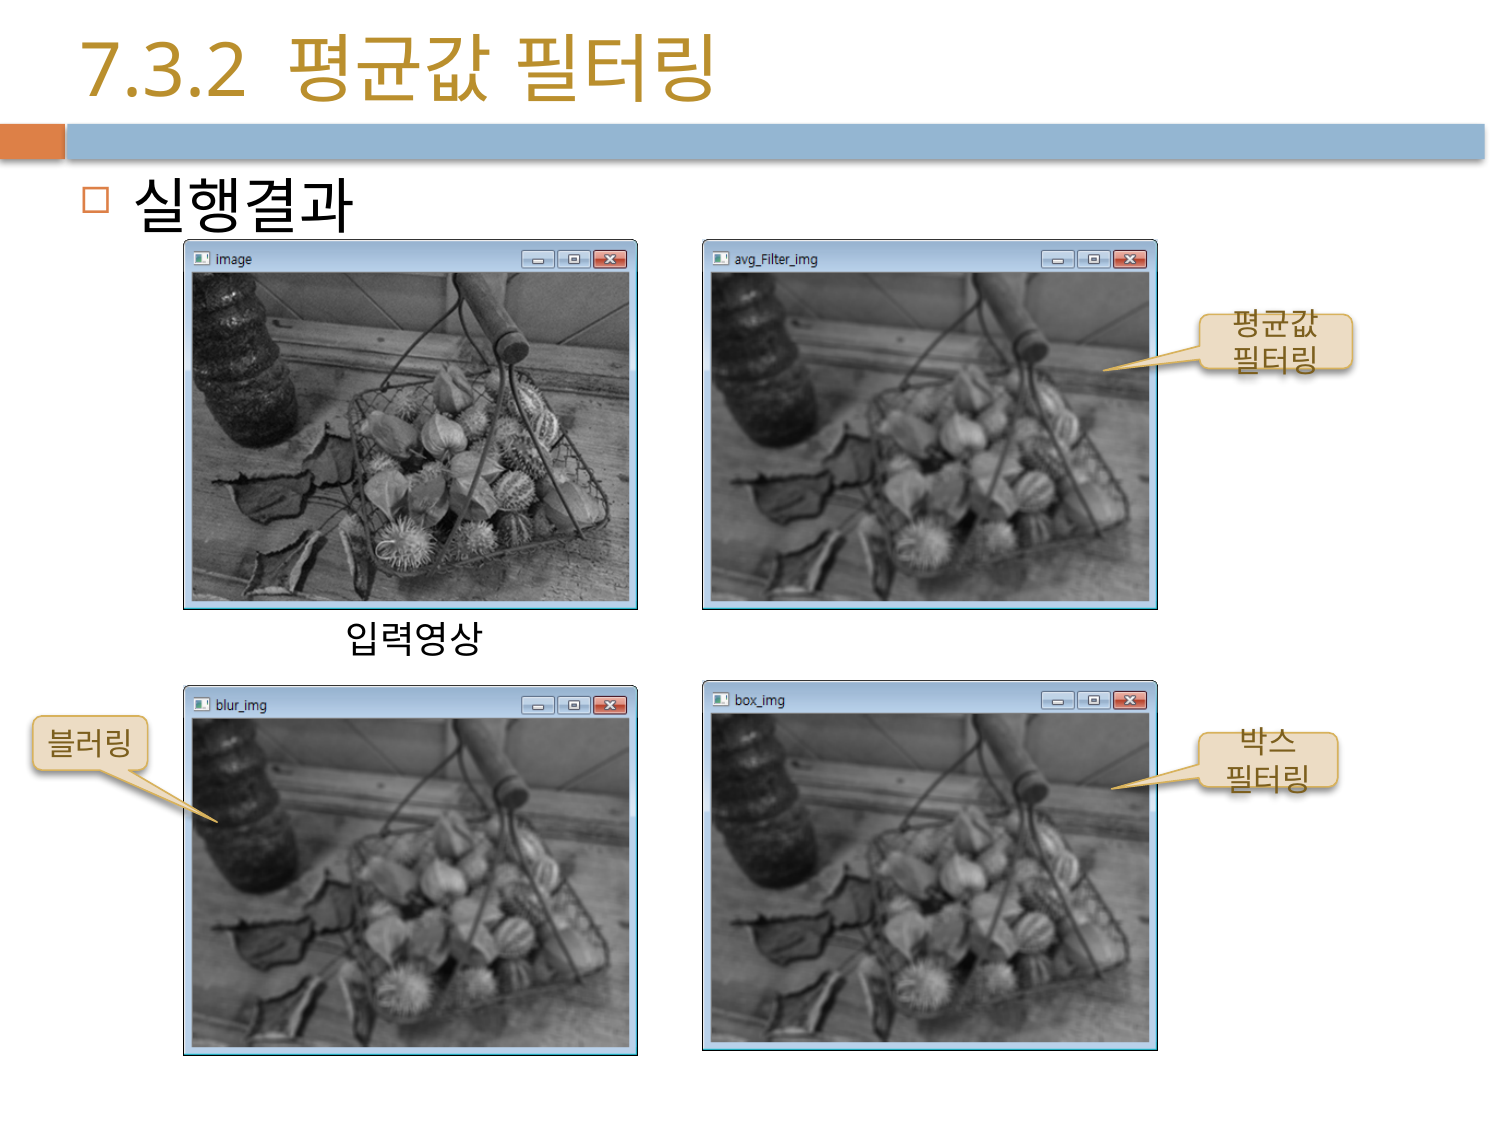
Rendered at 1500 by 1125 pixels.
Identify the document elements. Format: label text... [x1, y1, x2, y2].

title 7.3.2 평균값 필터링 [64, 7, 1471, 126]
text_box 박스 필터링 [1163, 731, 1339, 788]
picture [182, 685, 638, 1057]
picture [182, 239, 638, 610]
text_box 평균값 필터링 [1163, 313, 1354, 370]
text_box 입력영상 [330, 620, 499, 668]
picture [702, 680, 1158, 1052]
picture [702, 239, 1158, 610]
list 실행결과 [64, 160, 1471, 1047]
text_box 블러링 [31, 715, 176, 805]
